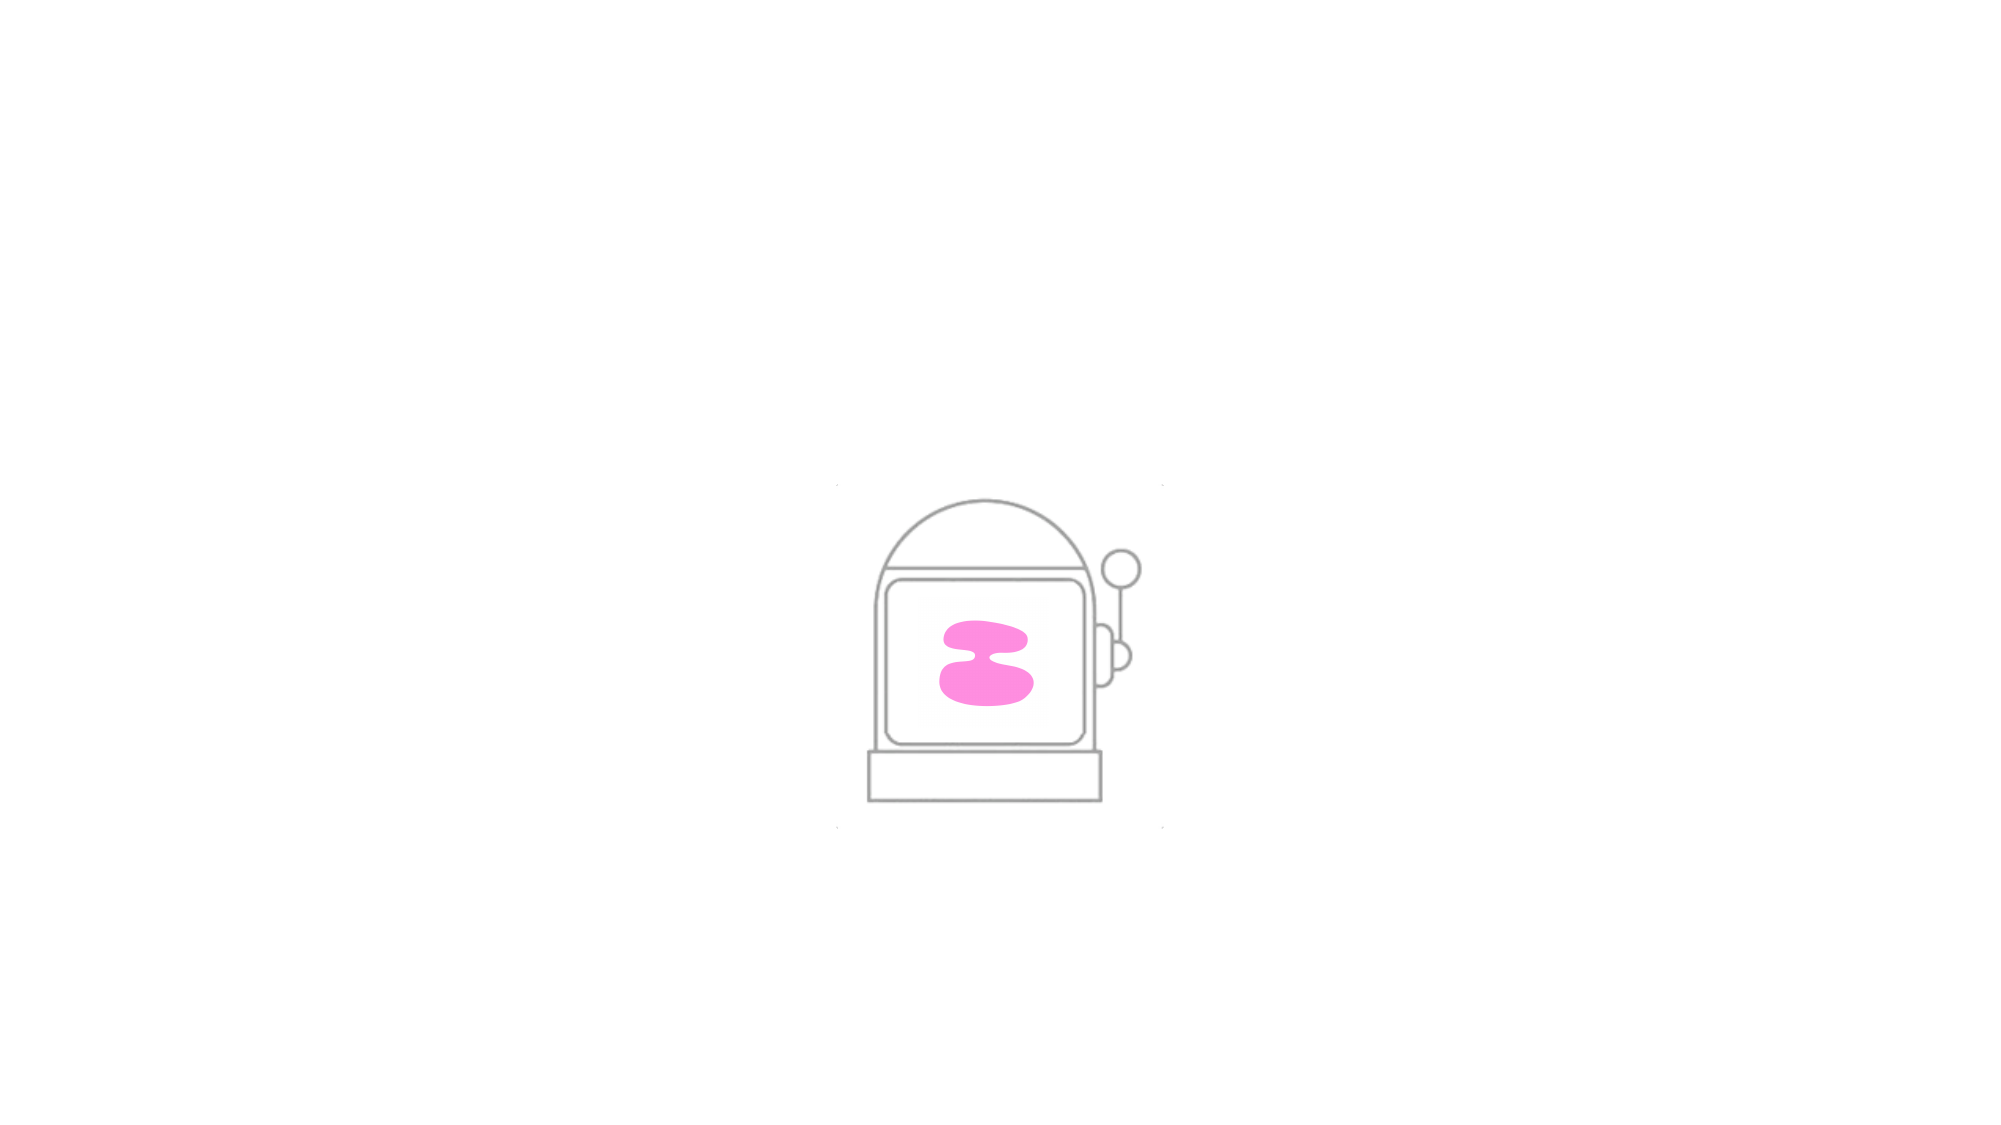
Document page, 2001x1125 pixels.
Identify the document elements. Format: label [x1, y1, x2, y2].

picture [918, 596, 1049, 728]
list [836, 483, 1164, 829]
